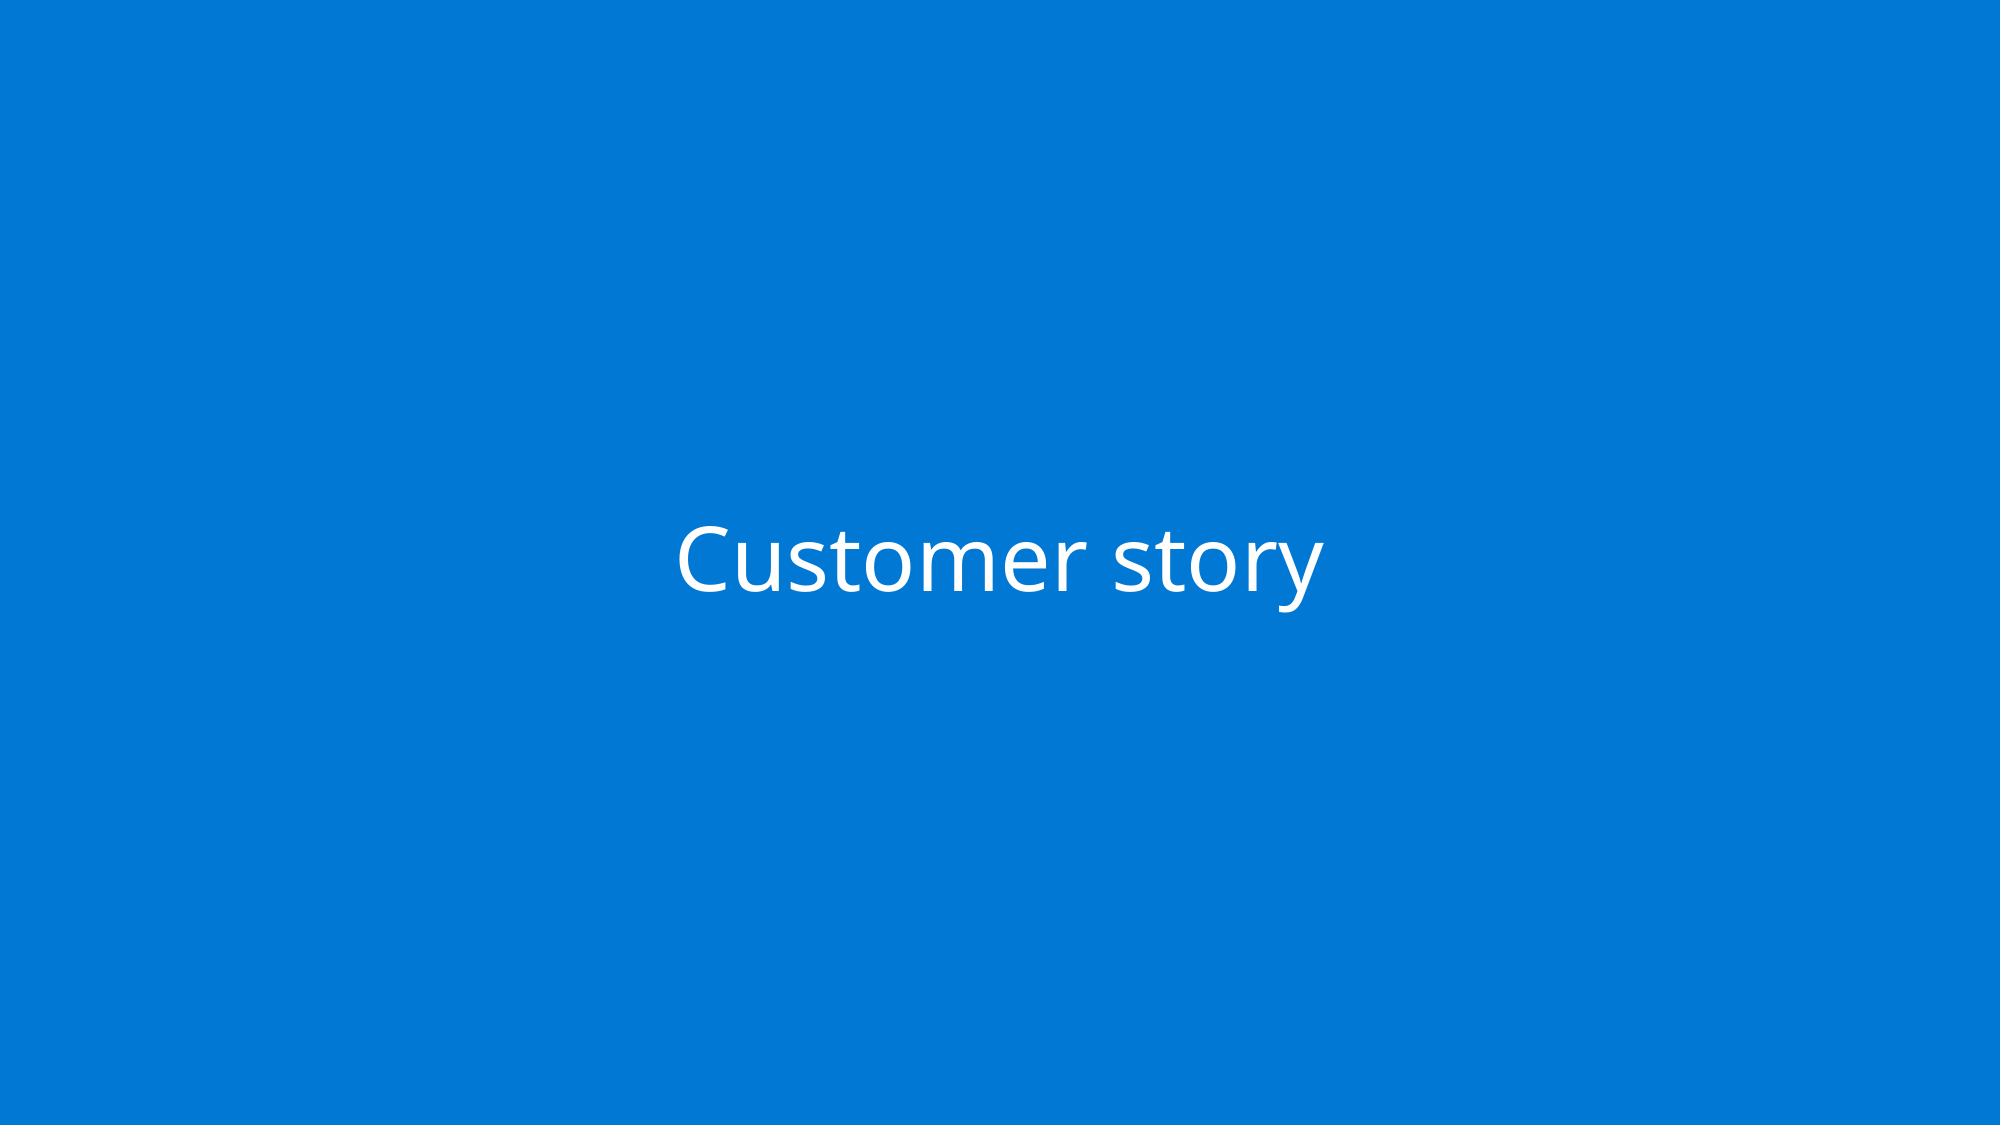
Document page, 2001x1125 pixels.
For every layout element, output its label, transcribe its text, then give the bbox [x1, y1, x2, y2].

text_box Customer story [261, 494, 1739, 631]
